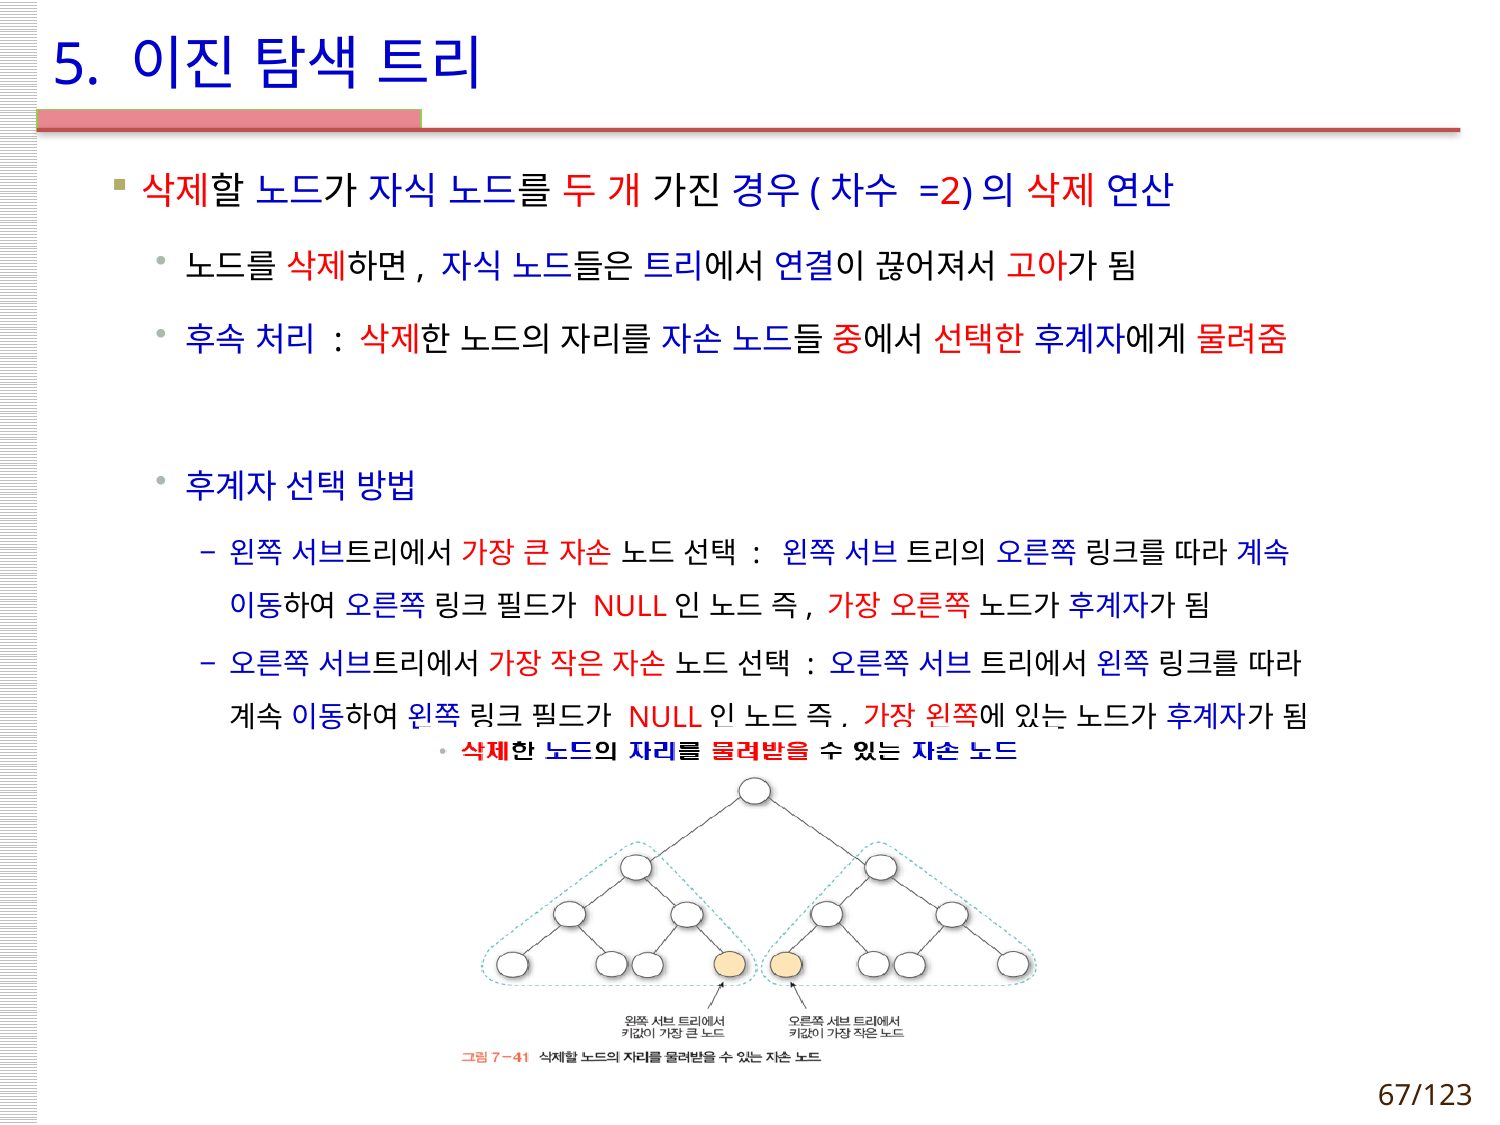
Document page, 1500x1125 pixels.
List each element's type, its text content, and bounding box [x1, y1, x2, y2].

list 삭제할 노드가 자식 노드를 두 개 가진 경우(차수 =2)의 삭제 연산 노드를 삭제하면, 자식 노드들은 트리에서 연결이 끊어져서 고아가 됨 후속 처리 : 삭제한 노드의 자리를 자손 노드들 중에서 선택한 후계자에게 물려줌 후계자 선택 방법 왼쪽 서브트리에서 가장 큰 자손 노드 선택 : 왼쪽 서브 트리의 오른쪽 링크를 따라 계속 이동하여 오른쪽 링크 필드가 NULL인 노드 즉, 가장 오른쪽 노드가 후계자가 됨 오른쪽 서브트리에서 가장 작은 자손 노드 선택 : 오른쪽 서브 트리에서 왼쪽 링크를 따라 계속 이동하여 왼쪽 링크 필드가 NULL인 노드 즉, 가장 왼쪽에 있는 노드가 후계자가 됨 [37, 137, 1463, 1075]
title 5. 이진 탐색 트리 [37, 13, 1278, 109]
picture [418, 727, 1058, 1075]
